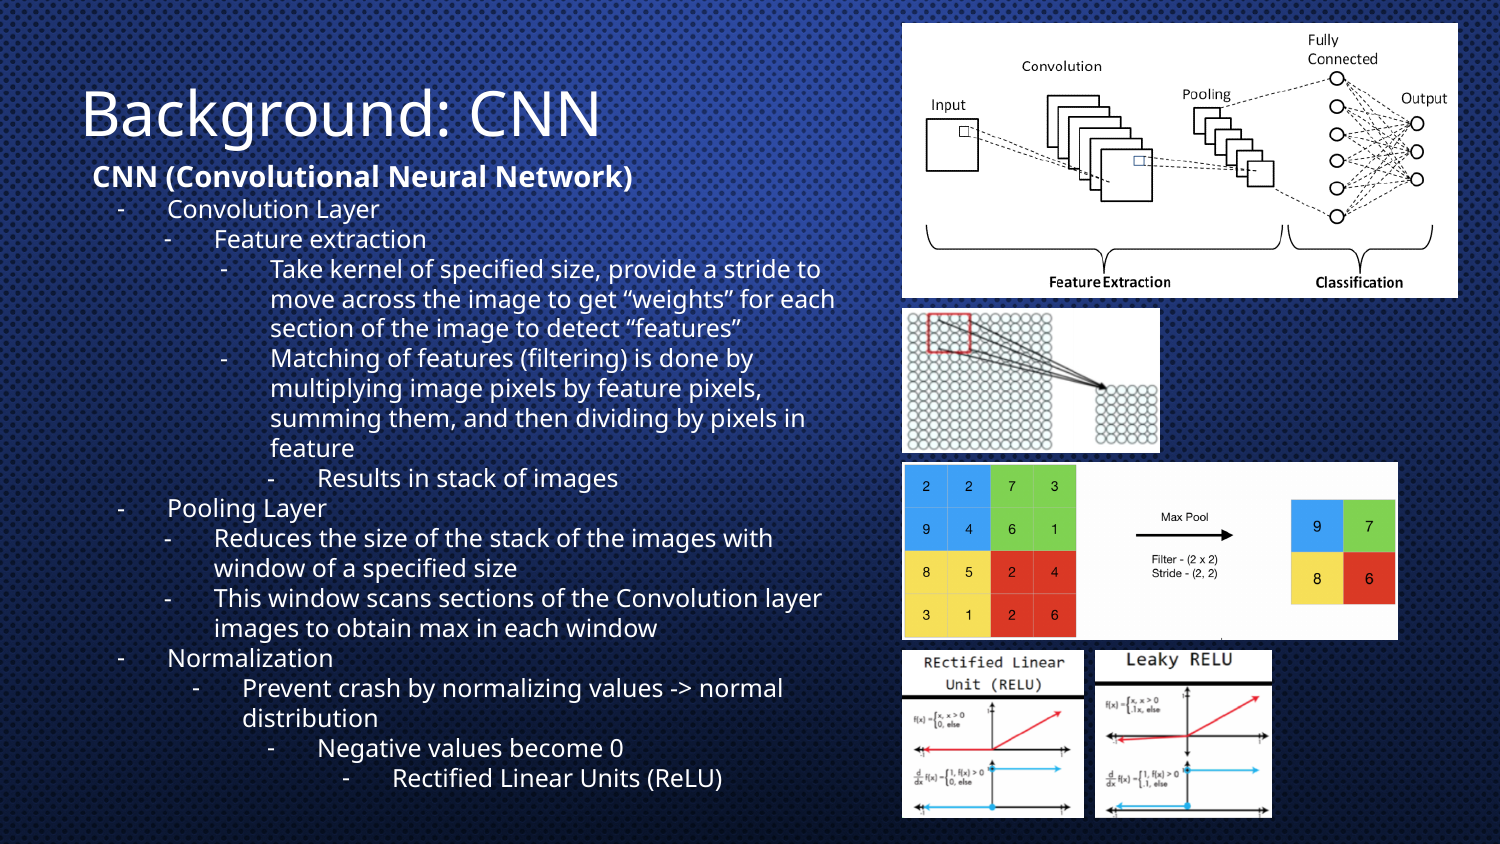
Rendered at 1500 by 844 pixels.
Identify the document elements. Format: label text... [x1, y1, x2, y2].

picture [0, 0, 1500, 844]
text_box CNN (Convolutional Neural Network) Convolution Layer Feature extraction Take kernel of specified size, provide a stride to move across the image to get “weights” for each section of the image to detect “features” Matching of features (filtering) is done by multiplying image pixels by feature pixels, summing them, and then dividing by pixels in feature Results in stack of images Pooling Layer Reduces the size of the stack of the images with window of a specified size This window scans sections of the Convolution layer images to obtain max in each window Normalization Prevent crash by normalizing values -> normal distribution Negative values become 0 Rectified Linear Units (ReLU) [80, 152, 875, 798]
text_box Background: CNN [68, 73, 897, 150]
